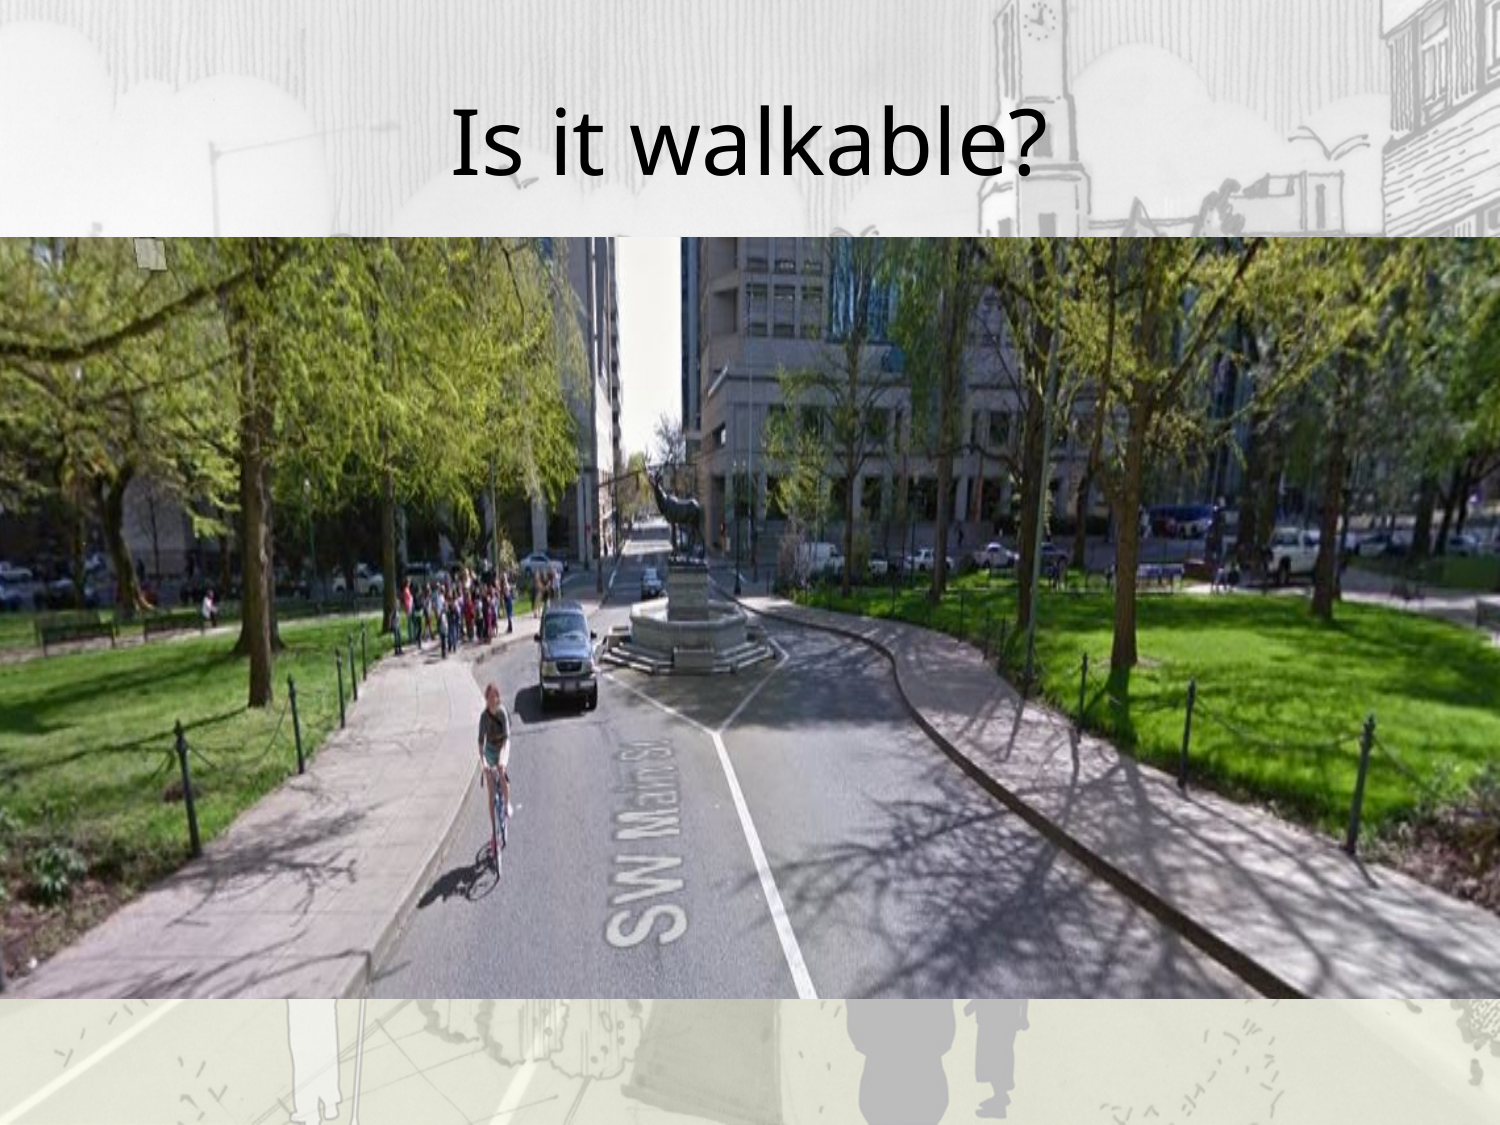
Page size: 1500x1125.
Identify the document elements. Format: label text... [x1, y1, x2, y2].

title Is it walkable? [75, 45, 1425, 233]
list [0, 237, 1500, 999]
